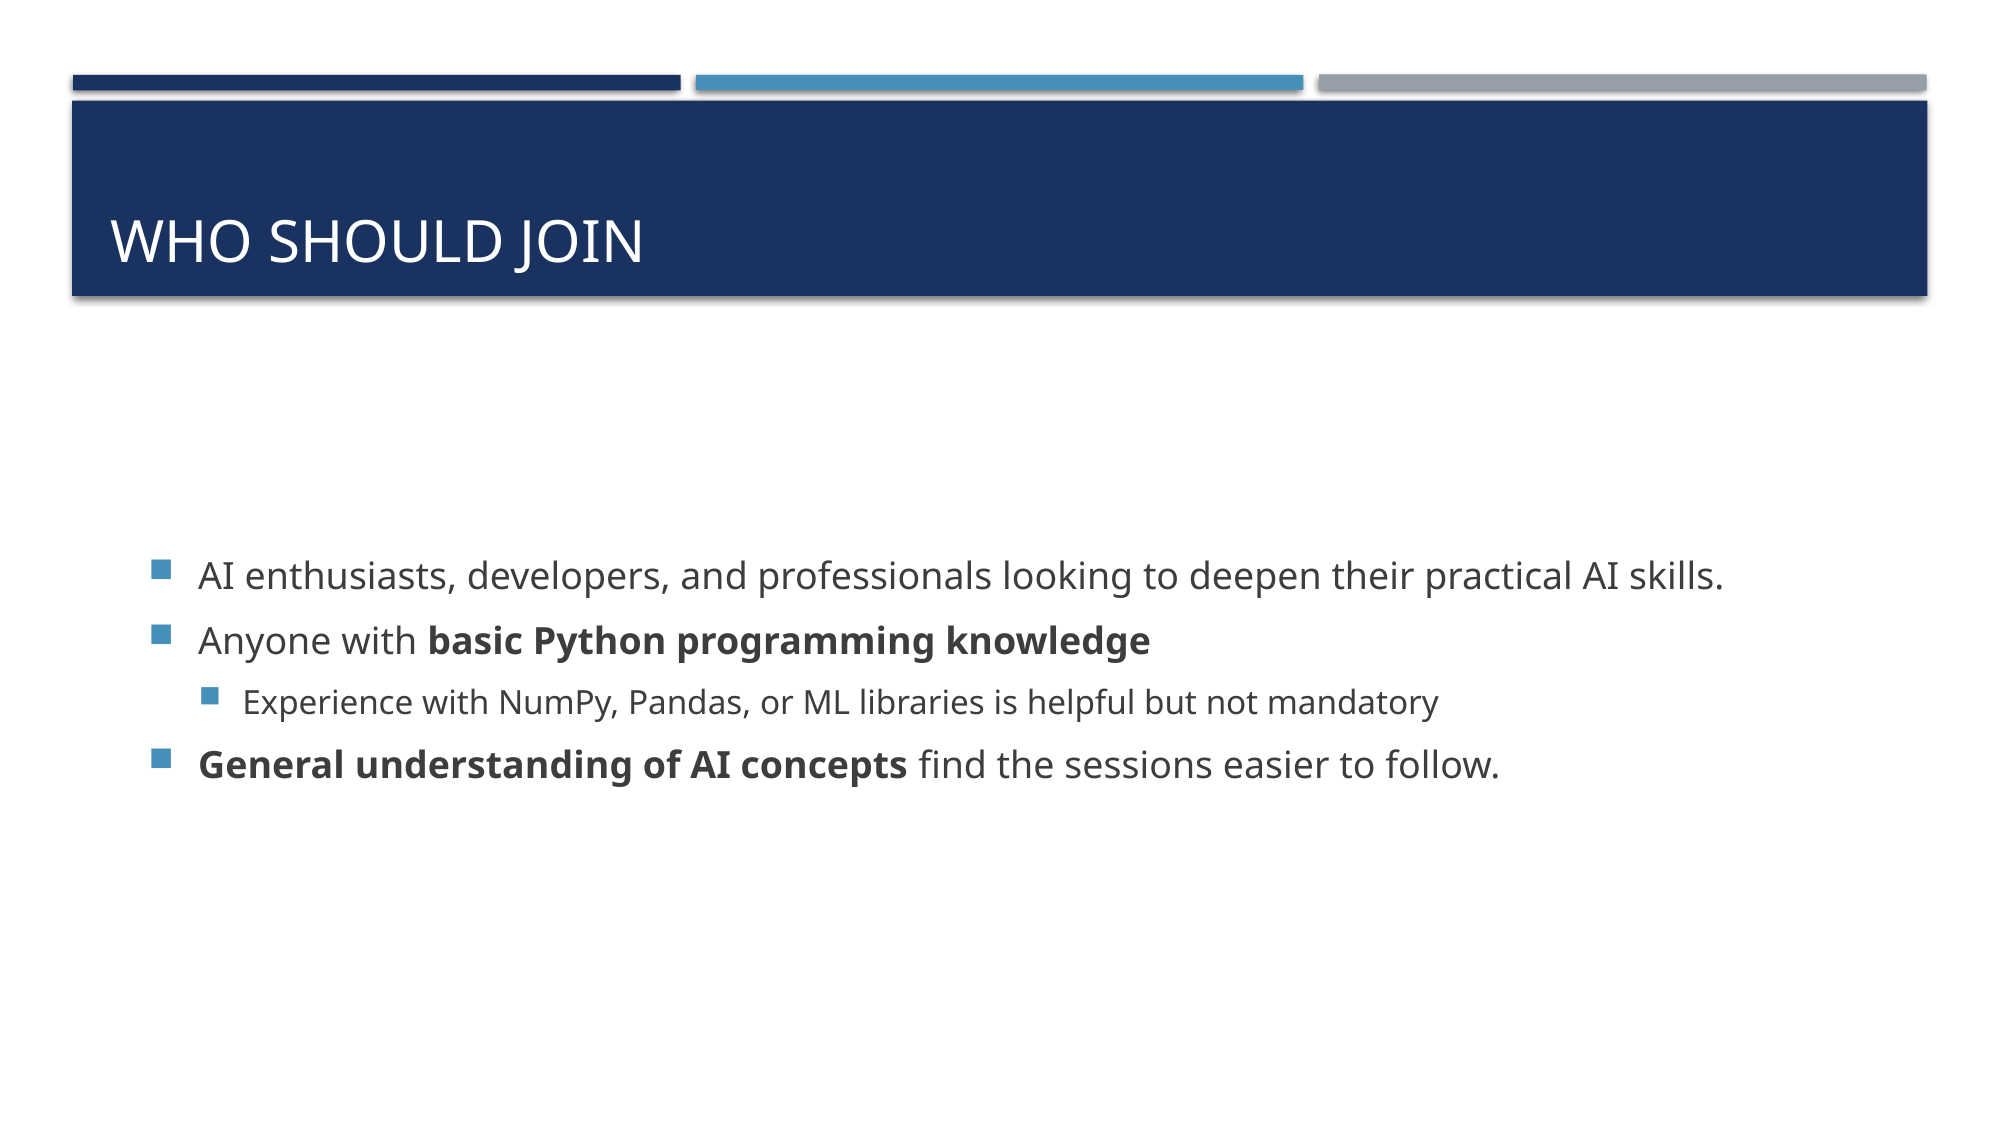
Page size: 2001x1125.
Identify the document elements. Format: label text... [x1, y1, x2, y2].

title Who Should Join [95, 115, 1905, 282]
list AI enthusiasts, developers, and professionals looking to deepen their practical AI skills. Anyone with basic Python programming knowledge Experience with NumPy, Pandas, or ML libraries is helpful but not mandatory General understanding of AI concepts find the sessions easier to follow. [79, 345, 1889, 992]
